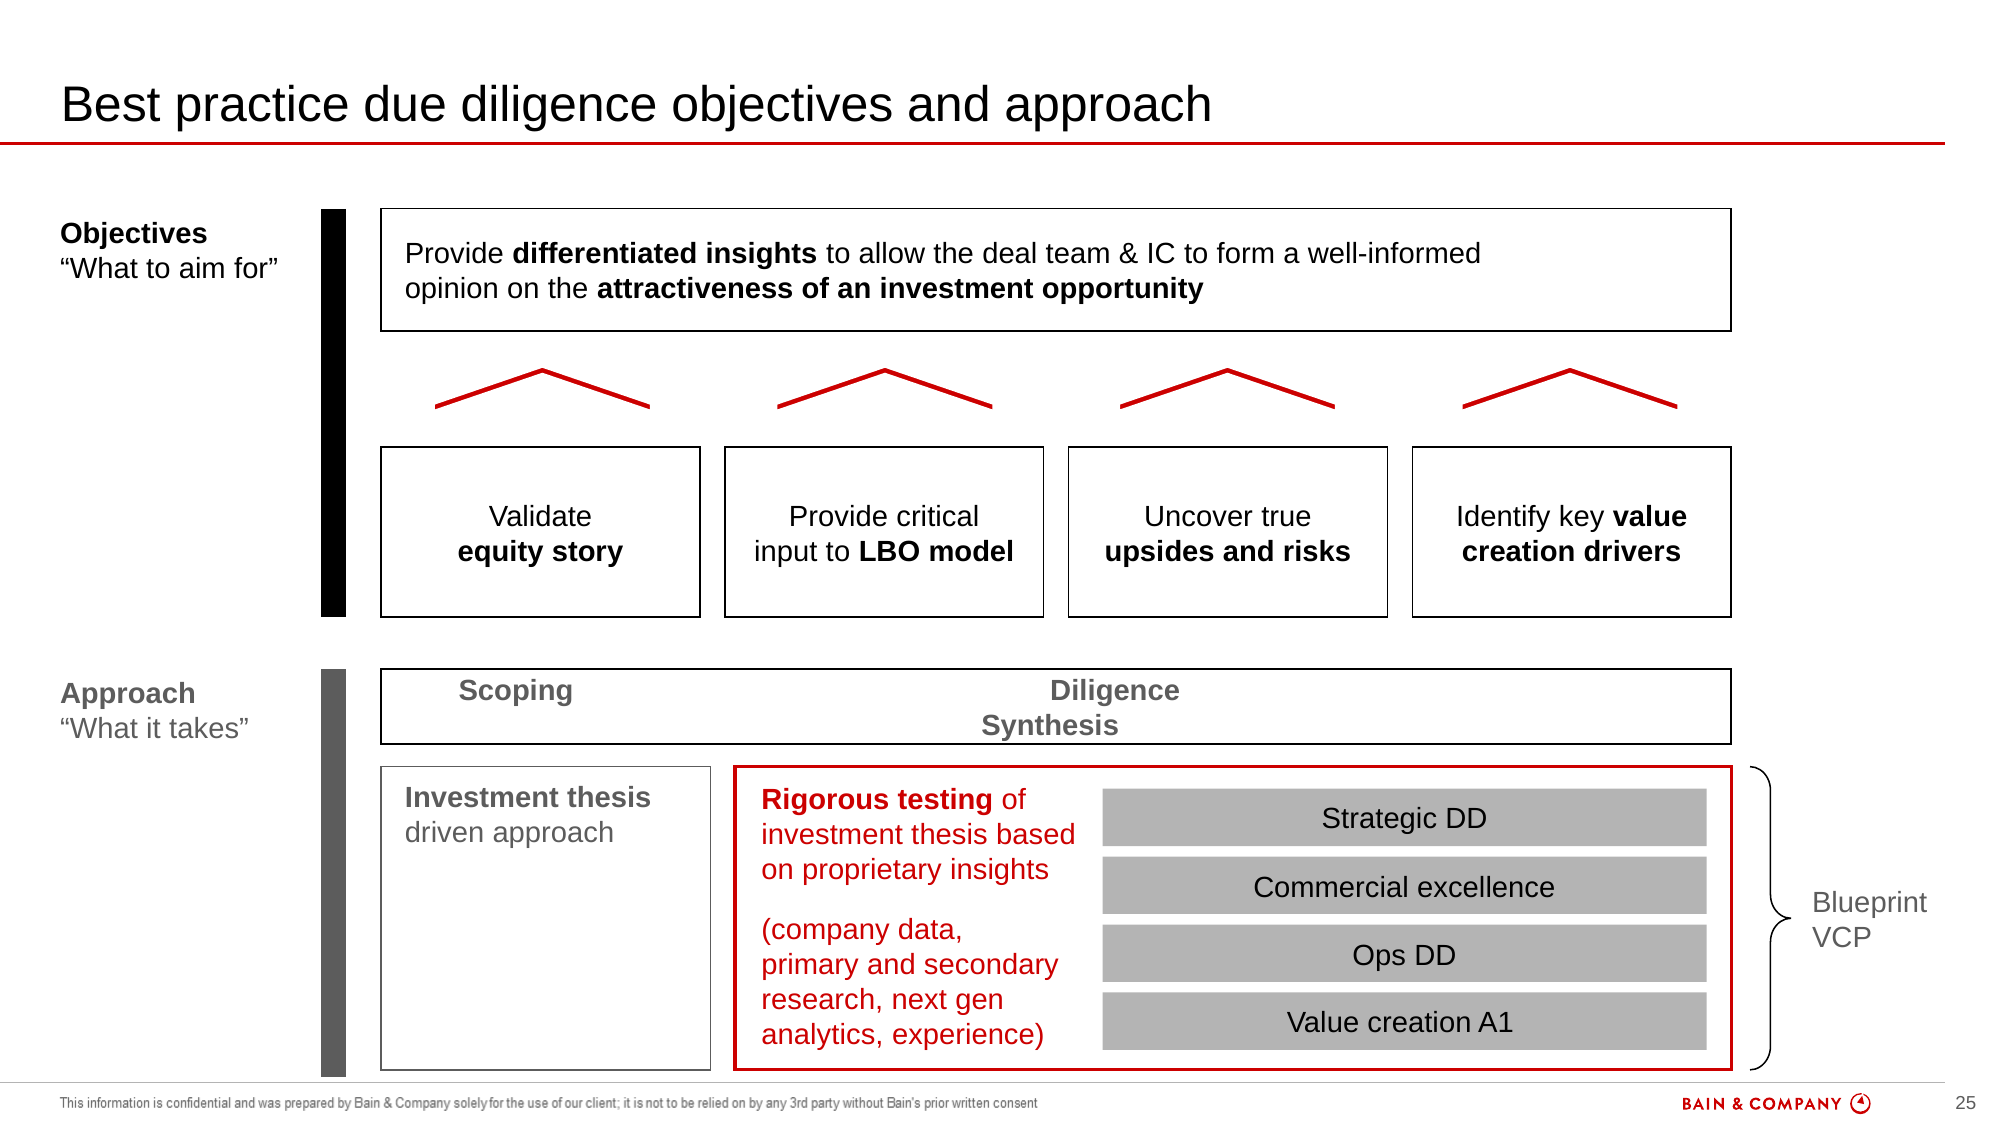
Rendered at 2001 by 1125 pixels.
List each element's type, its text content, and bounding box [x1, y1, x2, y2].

text_box Rigorous testing of investment thesis based on proprietary insights (company data, primary and secondary research, next gen analytics, experience) [755, 780, 1087, 1056]
text_box Strategic DD [1101, 788, 1708, 847]
text_box [431, 364, 654, 415]
text_box Uncover true upsides and risks [1068, 446, 1388, 618]
text_box Value creation A1 [1101, 991, 1708, 1051]
text_box Investment thesis driven approach [380, 766, 711, 1071]
text_box [1749, 766, 1792, 1071]
text_box Validate equity story [380, 446, 701, 618]
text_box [54, 208, 334, 617]
picture [51, 1089, 1103, 1119]
text_box Scoping Diligence Synthesis [380, 668, 1732, 745]
text_box [774, 364, 996, 415]
text_box [1116, 364, 1339, 415]
text_box Identify key value creation drivers [1411, 446, 1732, 618]
text_box Ops DD [1101, 923, 1708, 983]
text_box Provide differentiated insights to allow the deal team & IC to form a well-informed opinion on the attractiveness of an investment opportunity [380, 207, 1732, 332]
text_box Provide critical input to LBO model [724, 446, 1045, 618]
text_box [54, 668, 334, 1077]
title Best practice due diligence objectives and approach [54, 0, 1945, 144]
text_box Commercial excellence [1101, 856, 1708, 915]
text_box [734, 766, 1732, 1071]
text_box Blueprint VCP [1806, 877, 1976, 960]
text_box [1459, 364, 1681, 415]
